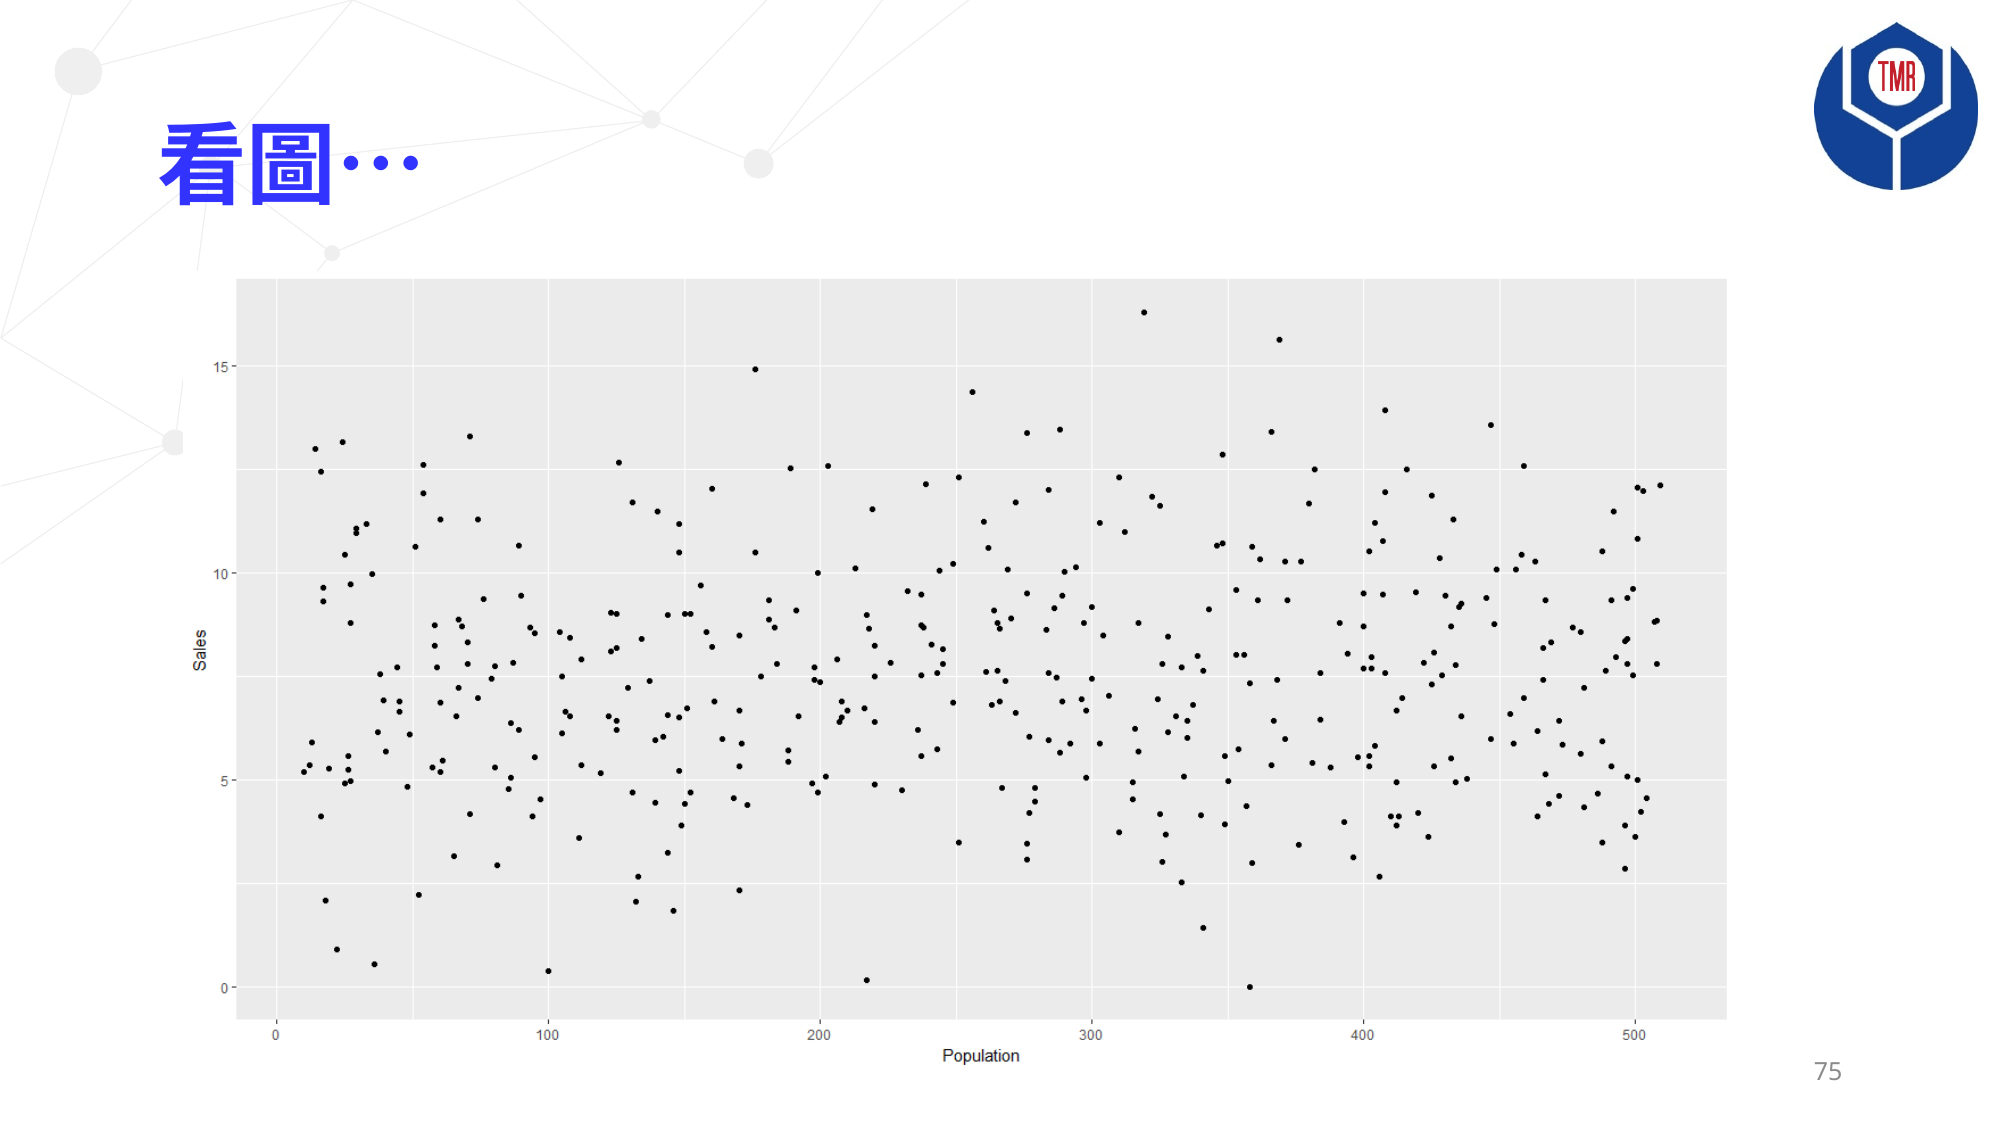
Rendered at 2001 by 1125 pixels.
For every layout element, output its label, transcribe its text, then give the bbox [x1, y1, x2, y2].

title 看圖… [137, 59, 1863, 278]
picture [0, 0, 2000, 1125]
slide_number 75 [1412, 1042, 1863, 1103]
